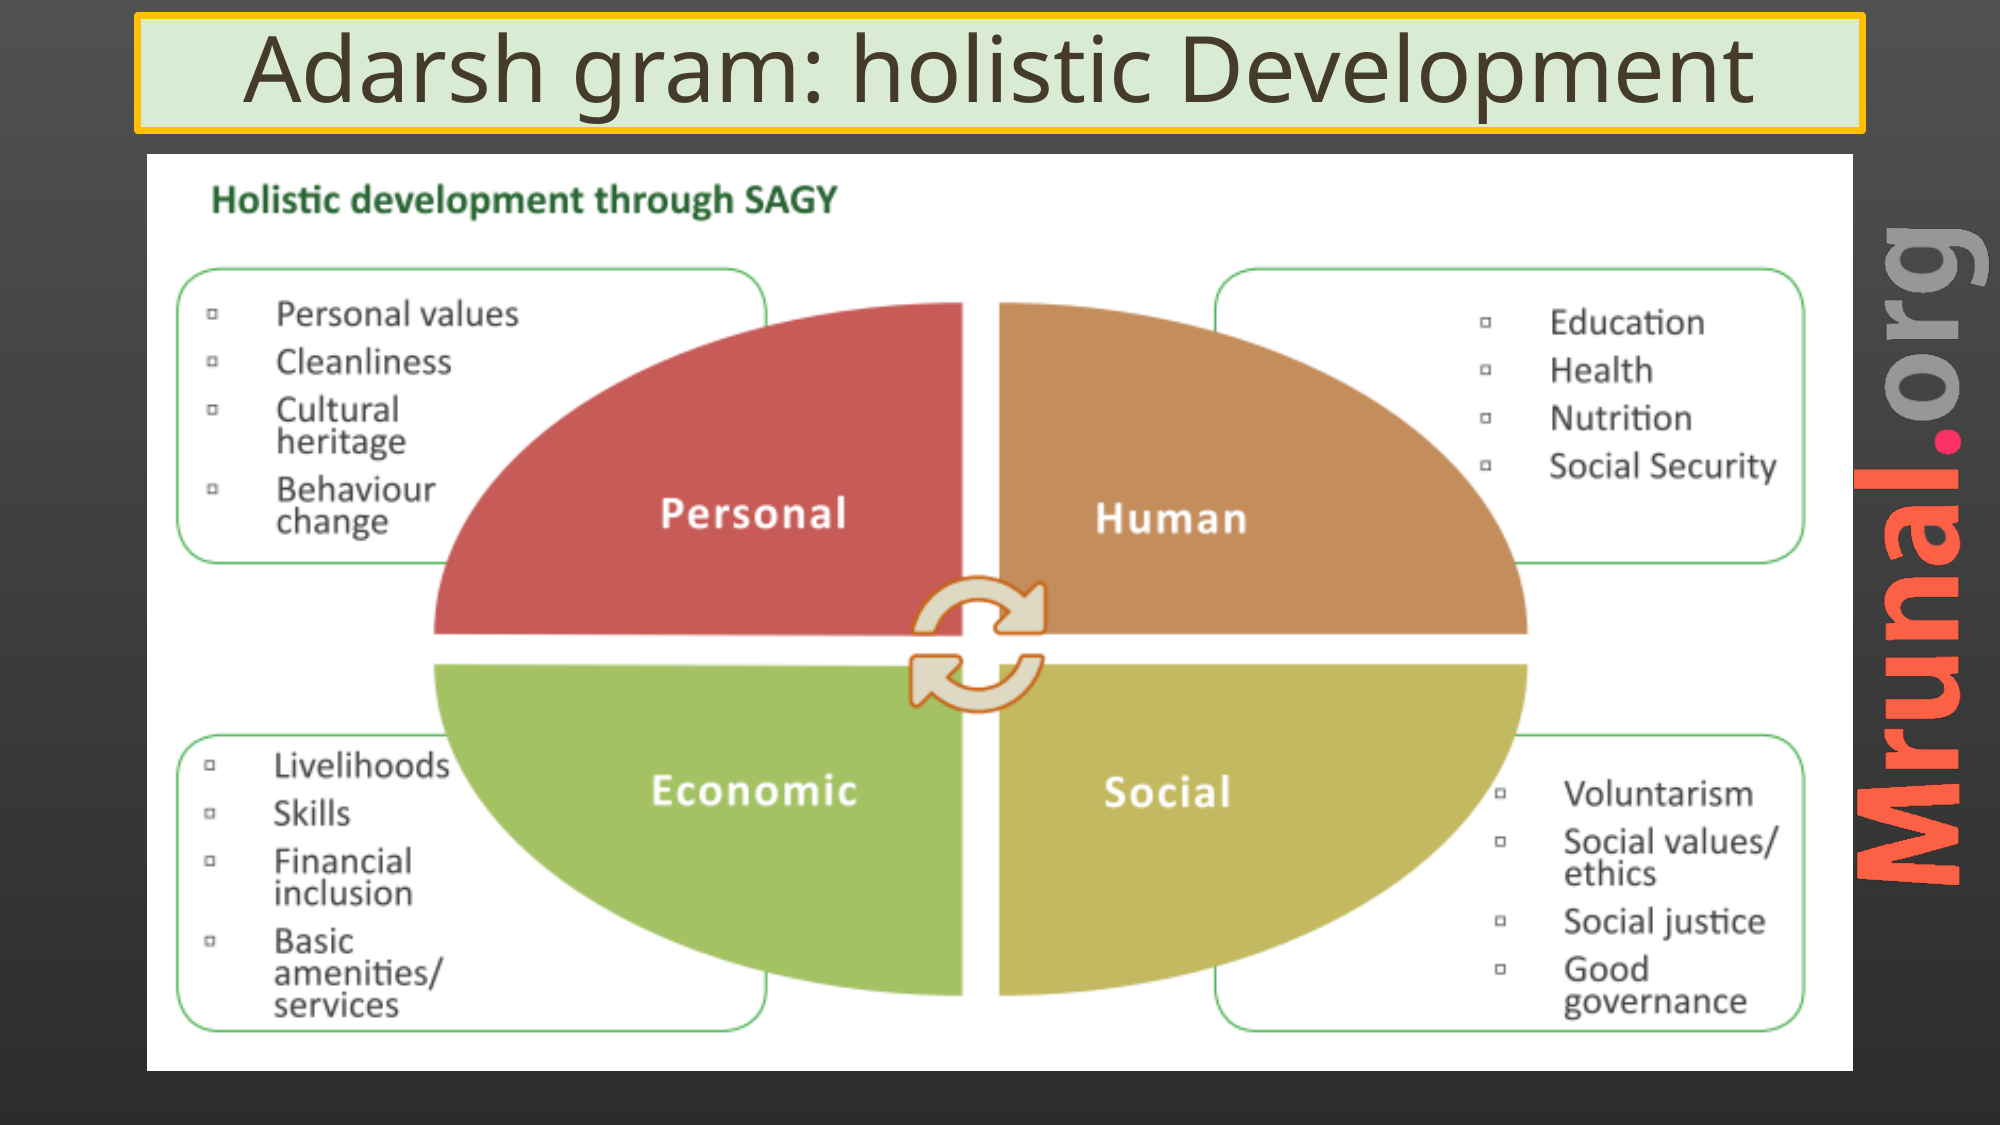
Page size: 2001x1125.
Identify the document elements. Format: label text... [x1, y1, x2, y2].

picture [1853, 223, 2000, 894]
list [147, 154, 1853, 1072]
title Adarsh gram: holistic Development [134, 12, 1866, 134]
